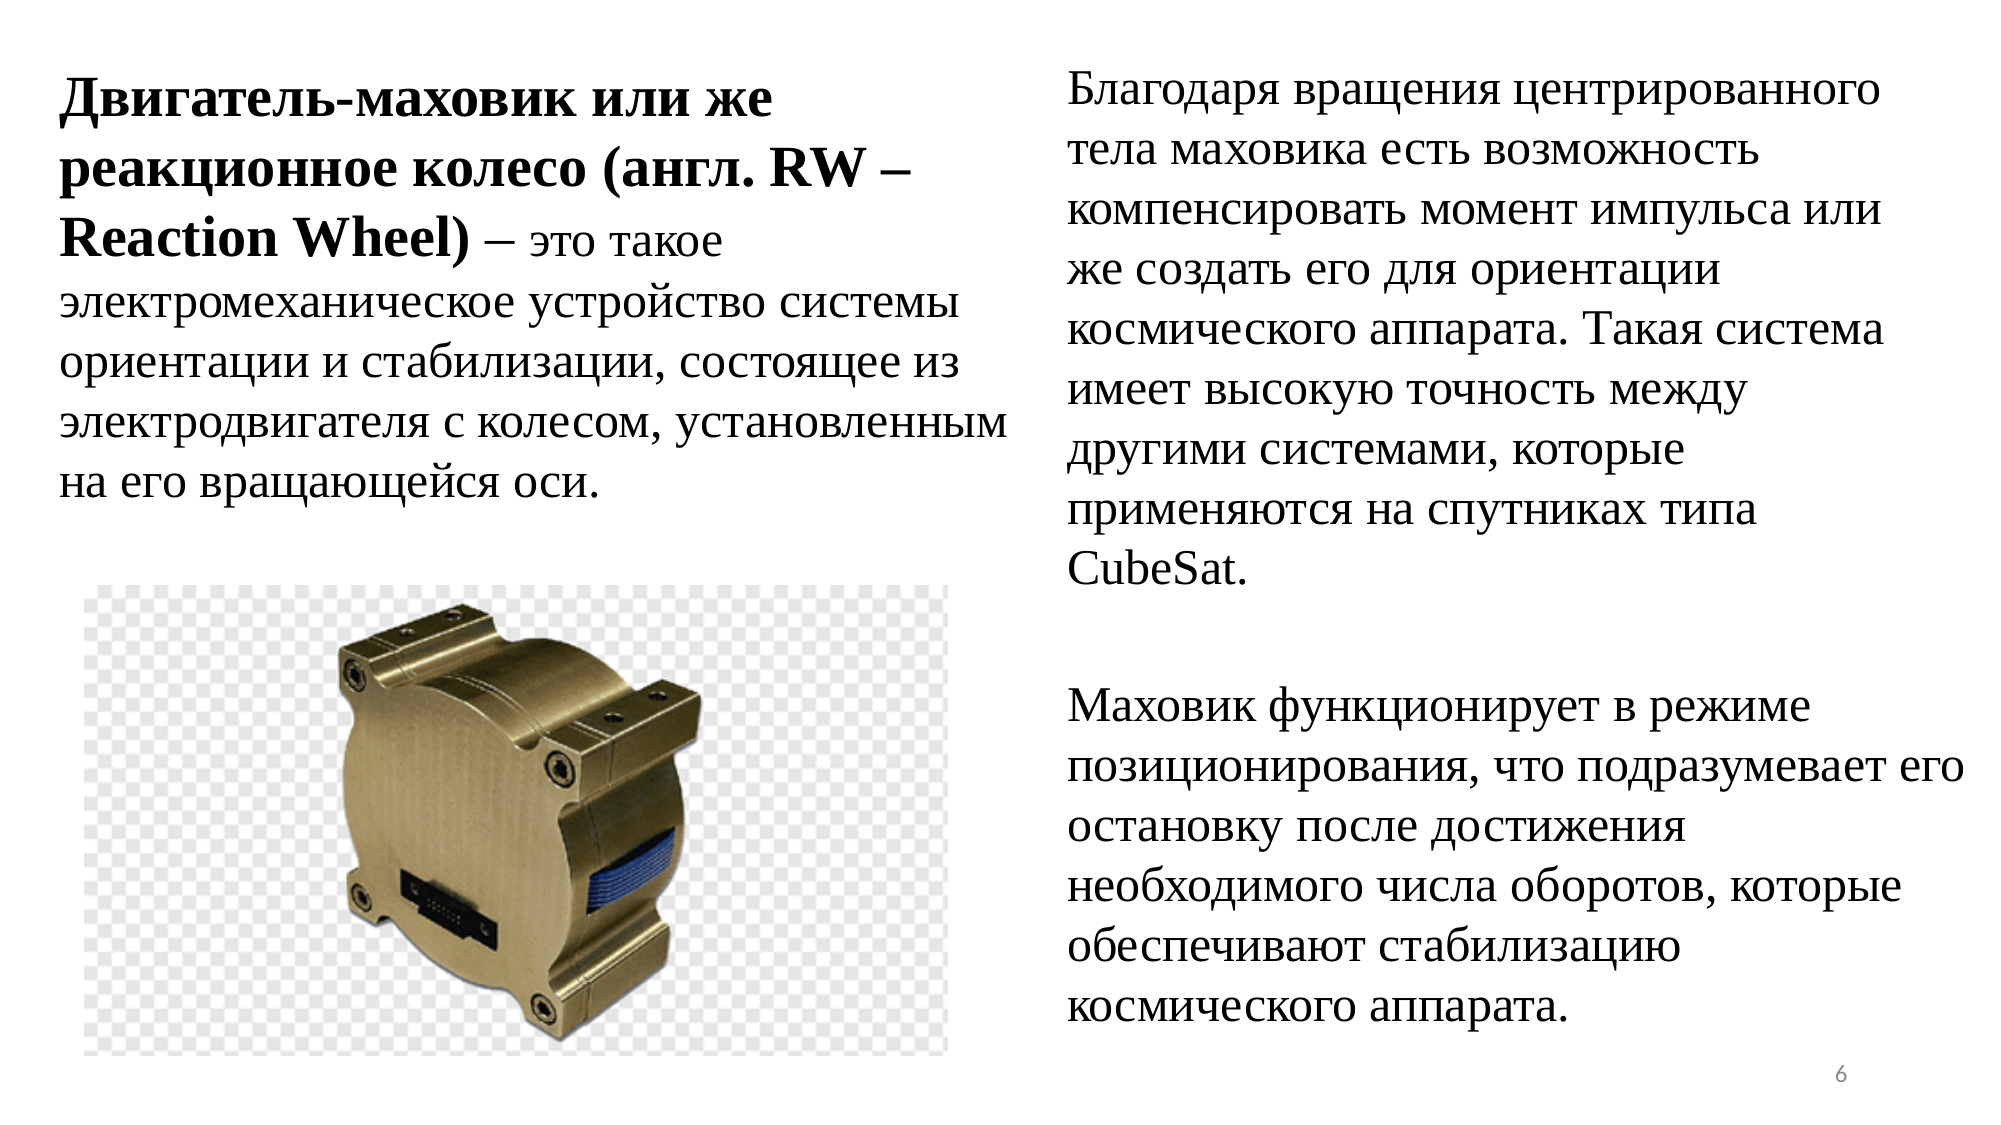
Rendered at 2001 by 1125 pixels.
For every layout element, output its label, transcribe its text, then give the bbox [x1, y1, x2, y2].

picture [84, 585, 948, 1056]
text_box Двигатель-маховик или же реакционное колесо (англ. RW – Reaction Wheel) – это такое электромеханическое устройство системы ориентации и стабилизации, состоящее из электродвигателя с колесом, установленным на его вращающейся оси. [44, 50, 1045, 516]
text_box Благодаря вращения центрированного тела маховика есть возможность компенсировать момент импульса или же создать его для ориентации космического аппарата. Такая система имеет высокую точность между другими системами, которые применяются на спутниках типа CubeSat. [1052, 47, 1955, 603]
slide_number 6 [1412, 1042, 1863, 1103]
text_box Маховик функционирует в режиме позиционирования, что подразумевает его остановку после достижения необходимого числа оборотов, которые обеспечивают стабилизацию космического аппарата. [1052, 664, 1985, 1039]
